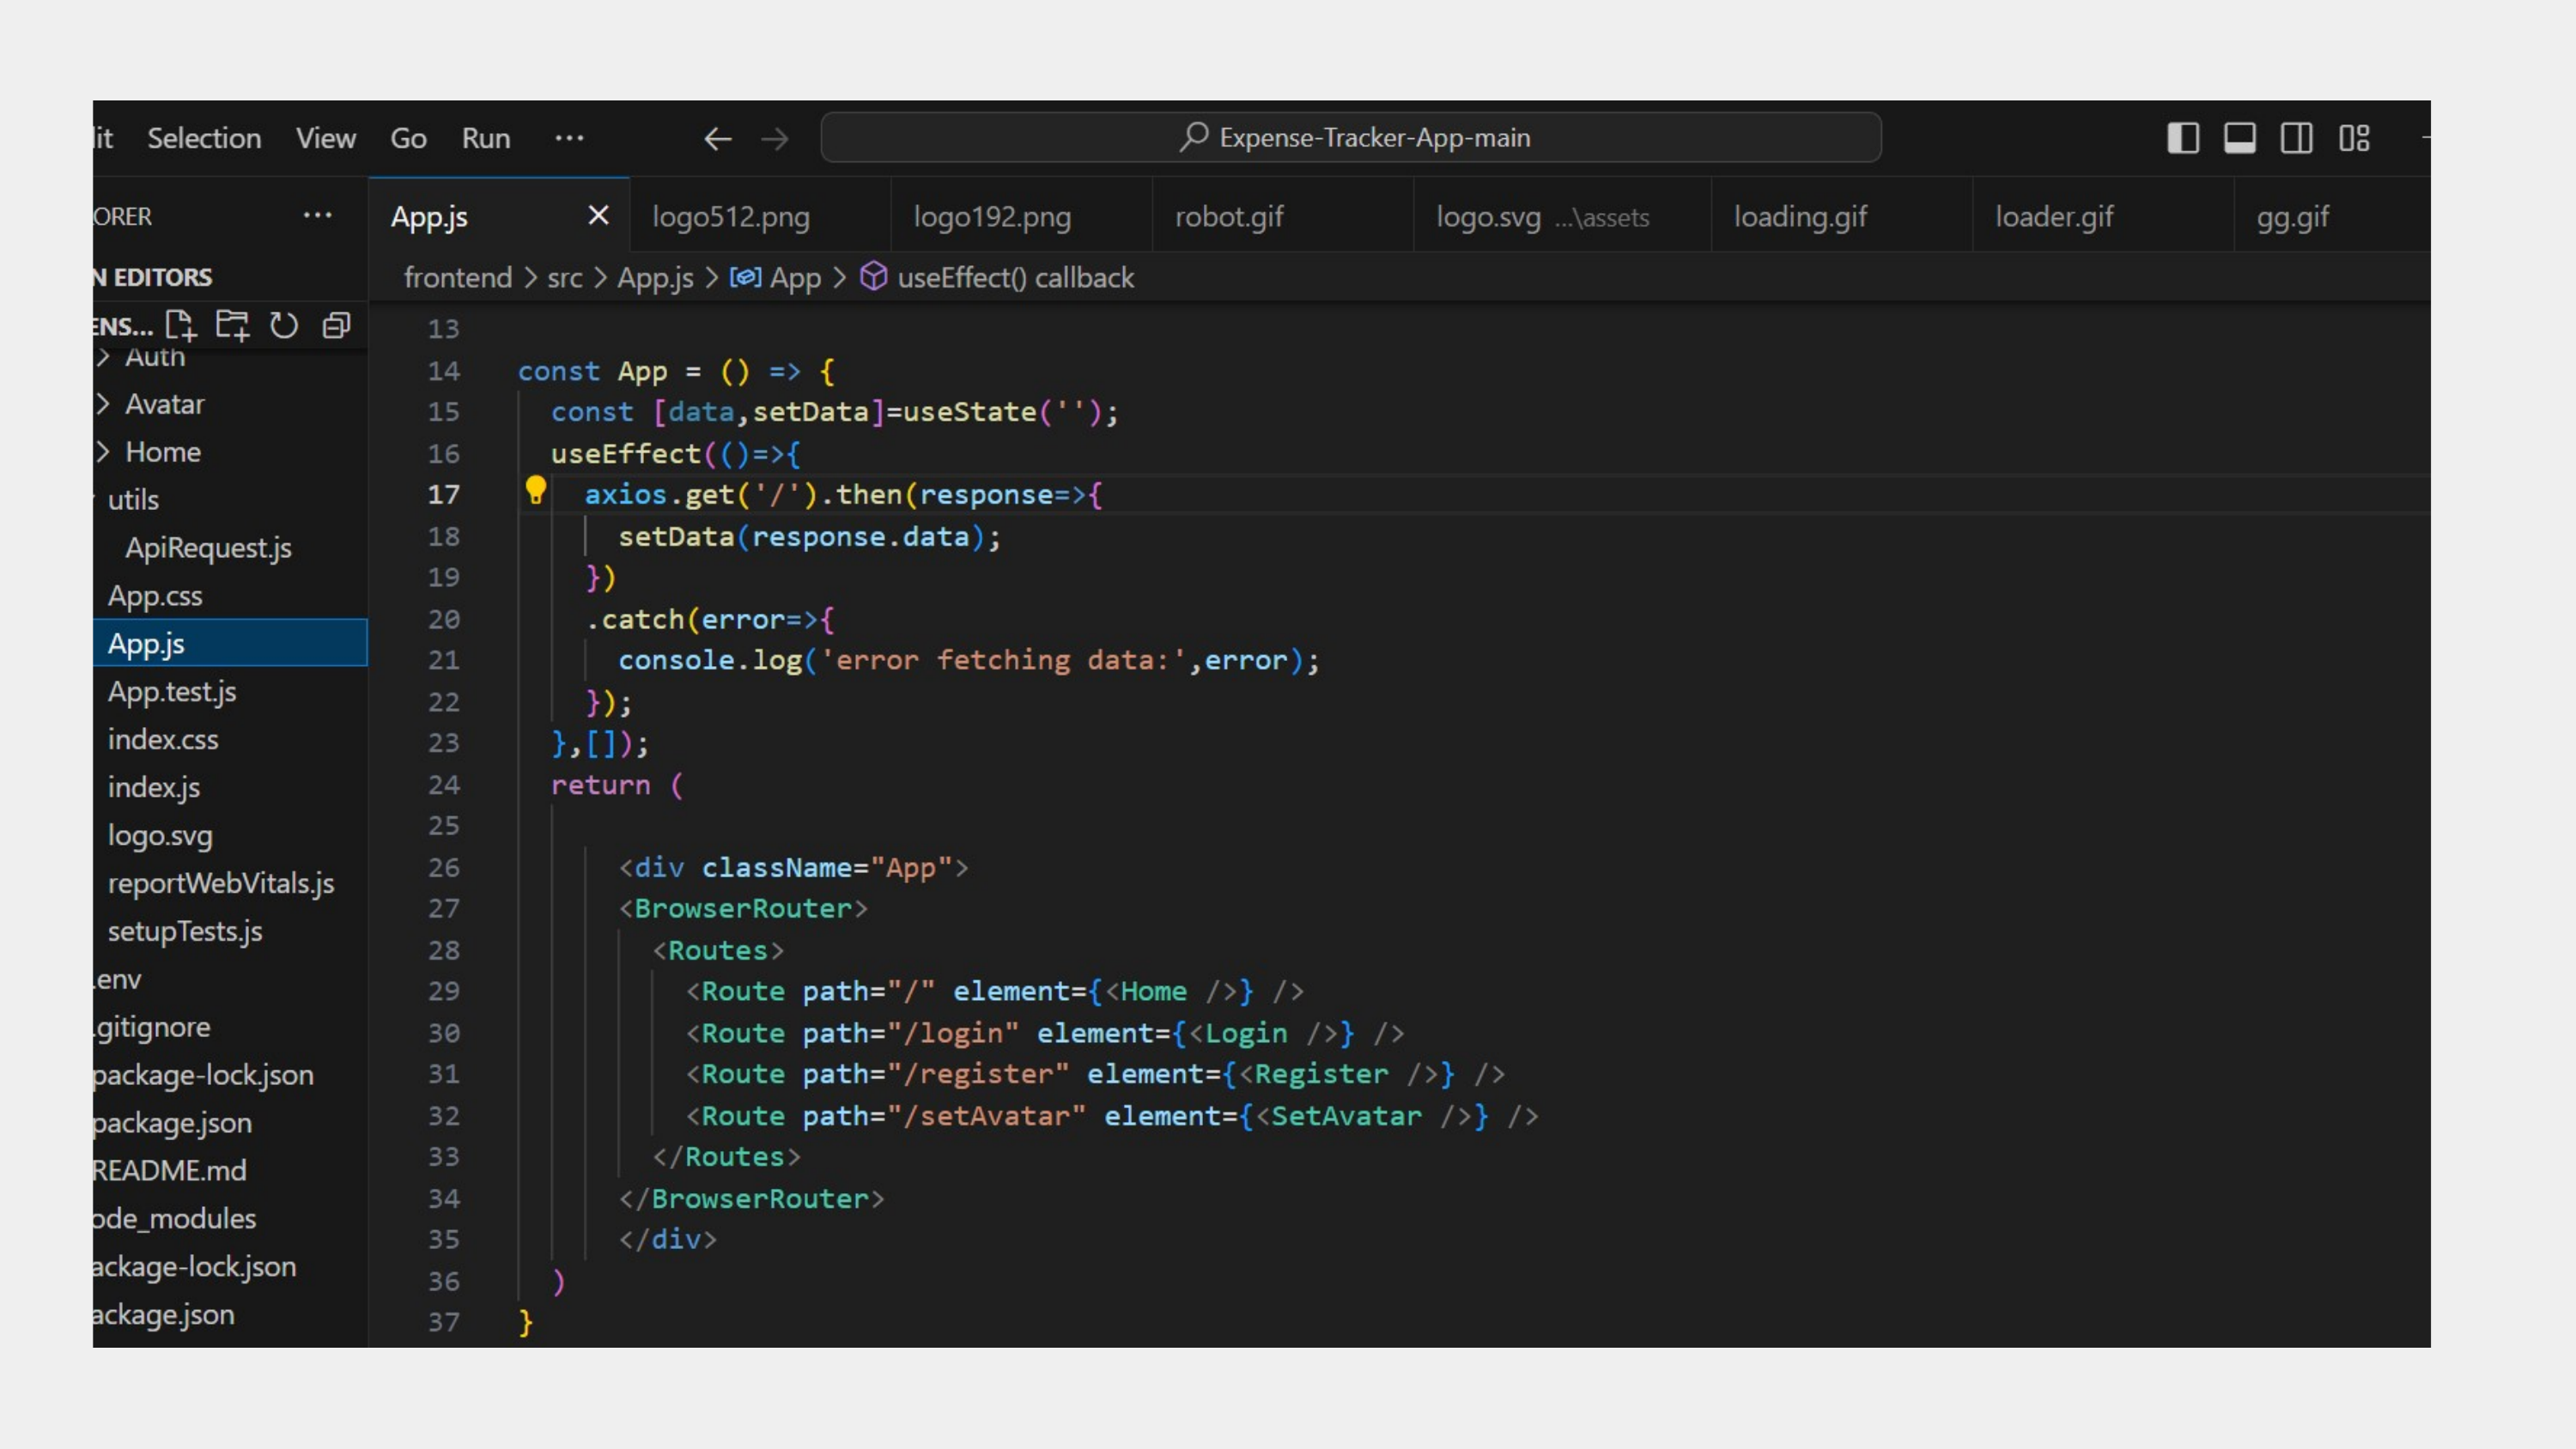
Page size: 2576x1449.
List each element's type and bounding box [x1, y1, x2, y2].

text_box [93, 100, 2432, 1349]
